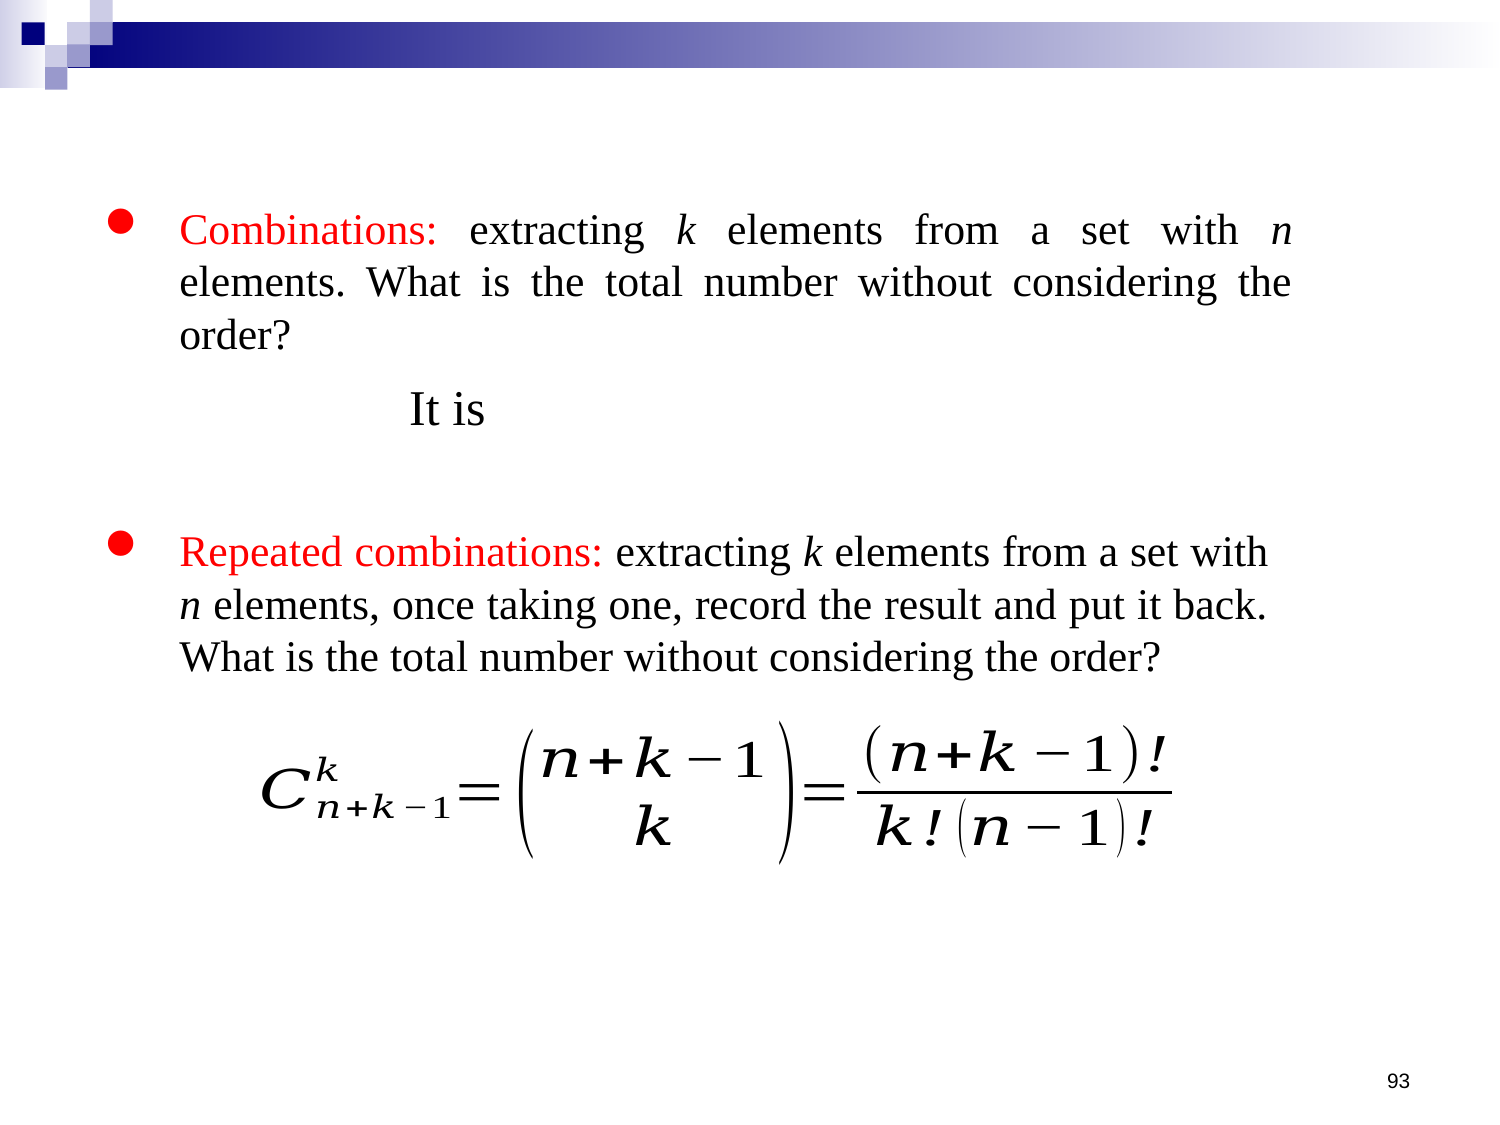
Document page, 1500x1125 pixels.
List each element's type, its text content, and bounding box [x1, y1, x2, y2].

text_box Repeated combinations: extracting k elements from a set with n elements, once taking one, record the result and put it back. What is the total number without considering the order? [89, 515, 1284, 688]
slide_number 93 [1074, 1024, 1426, 1101]
text_box Combinations: extracting k elements from a set with n elements. What is the total number without considering the order? [89, 193, 1308, 366]
